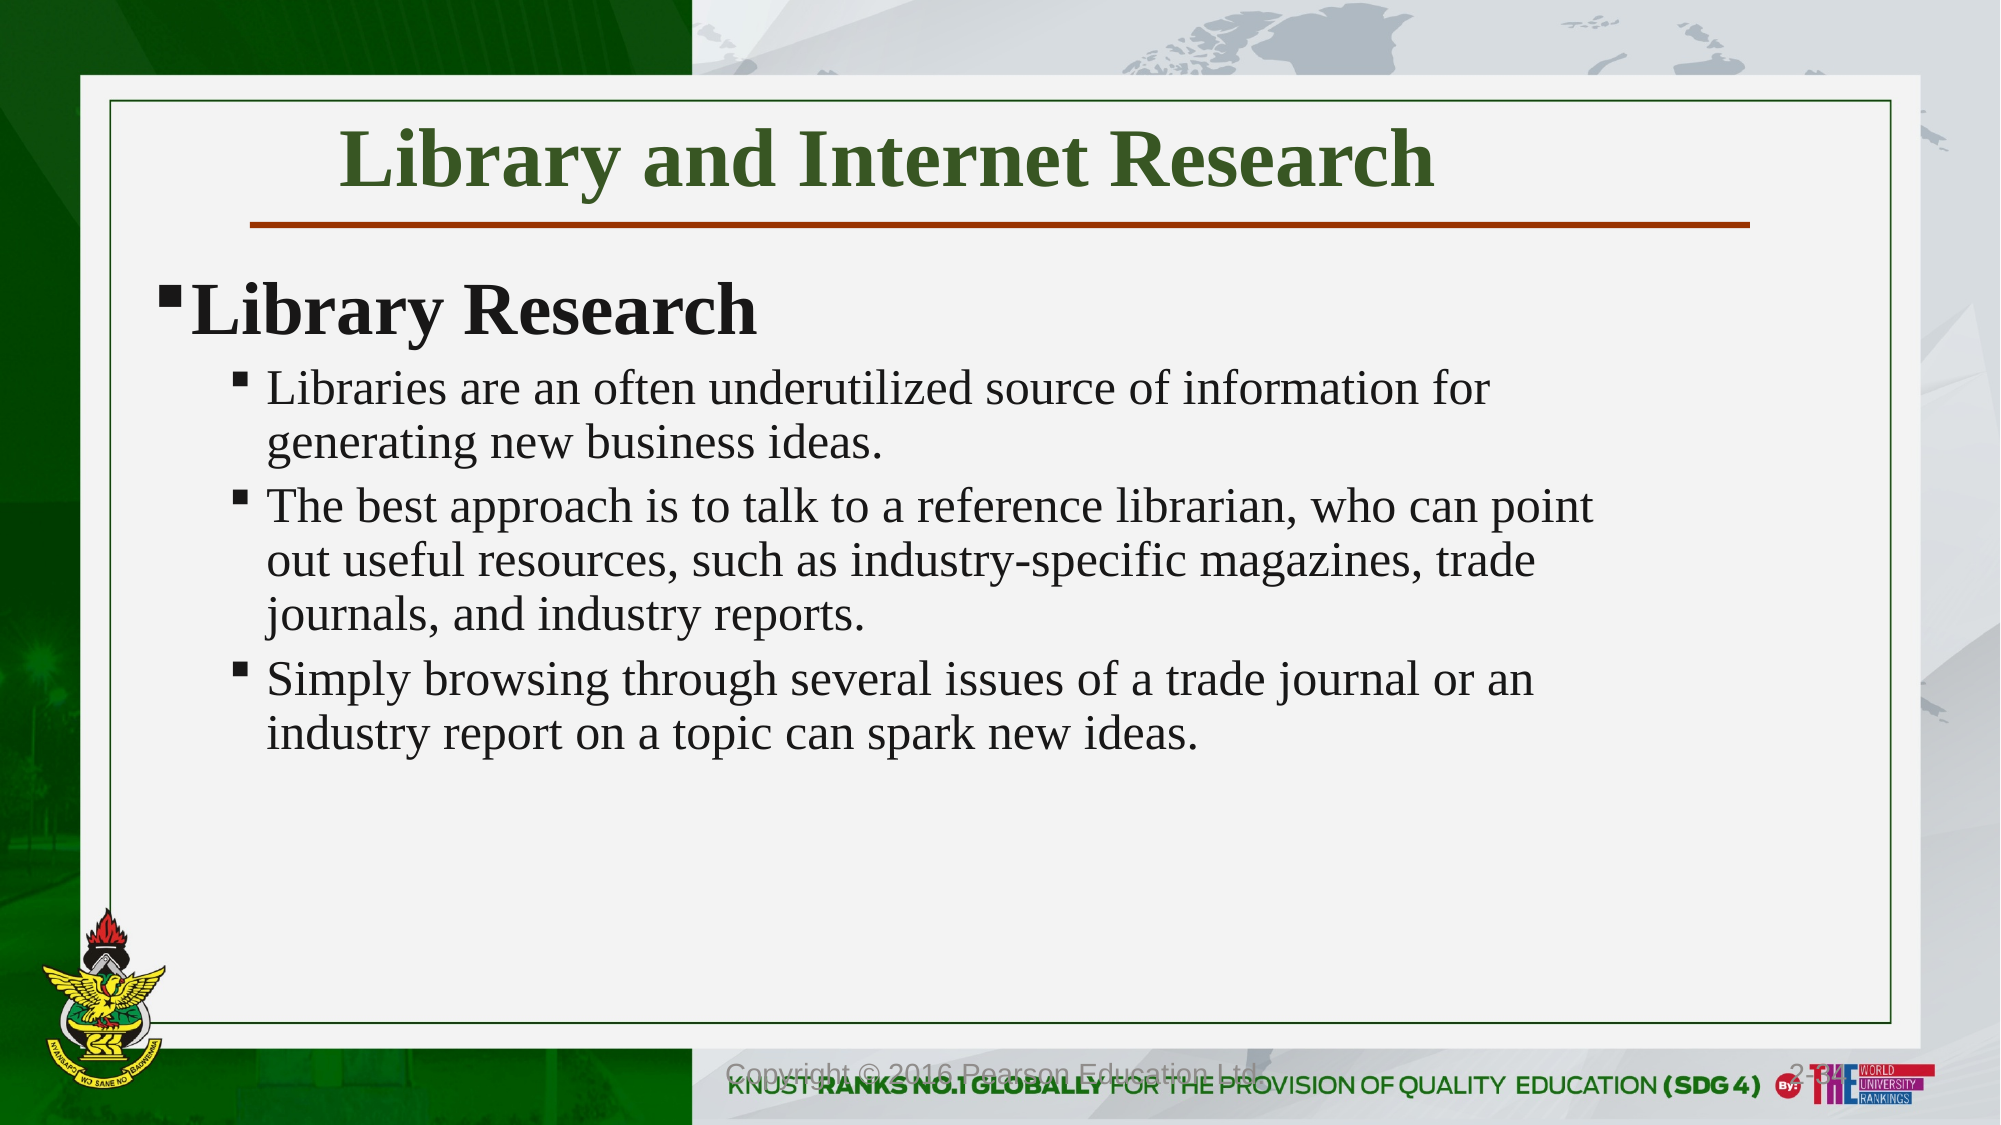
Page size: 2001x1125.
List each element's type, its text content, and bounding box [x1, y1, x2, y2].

list Library Research Libraries are an often underutilized source of information for generating new business ideas. The best approach is to talk to a reference librarian, who can point out useful resources, such as industry-specific magazines, trade journals, and industry reports. Simply browsing through several issues of a trade journal or an industry report on a topic can spark new ideas. [138, 262, 1675, 1005]
picture [0, 0, 2001, 1125]
slide_number 2-34 [1412, 1042, 1863, 1103]
title Library and Internet Research [324, 94, 1675, 225]
footer Copyright © 2016 Pearson Education Ltd. [662, 1042, 1338, 1103]
